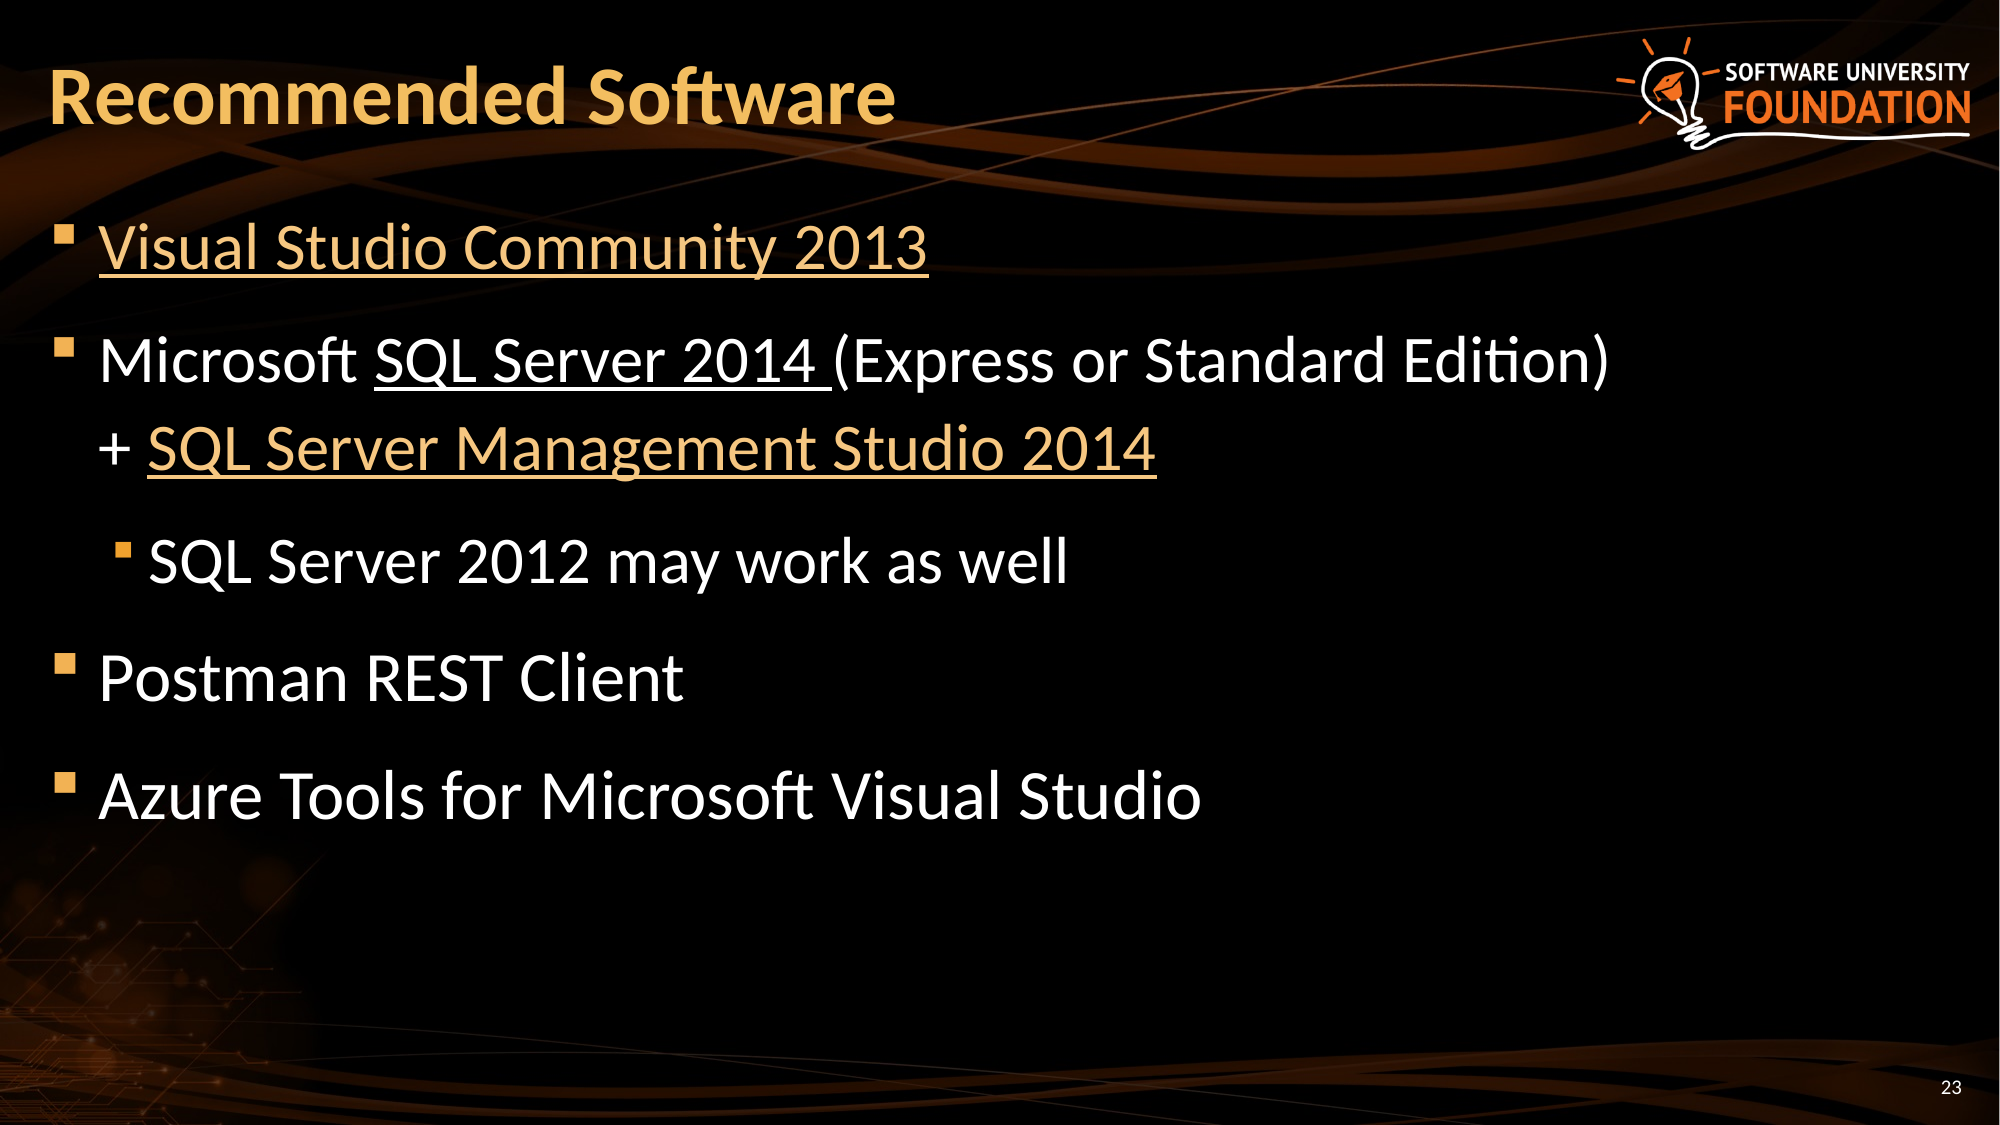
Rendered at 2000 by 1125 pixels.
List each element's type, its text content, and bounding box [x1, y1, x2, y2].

list Visual Studio Community 2013 Microsoft SQL Server 2014 (Express or Standard Edition) + SQL Server Management Studio 2014 SQL Server 2012 may work as well Postman REST Client Azure Tools for Microsoft Visual Studio [31, 188, 1968, 1103]
title Recommended Software [30, 6, 1602, 189]
picture [0, 0, 2000, 1125]
